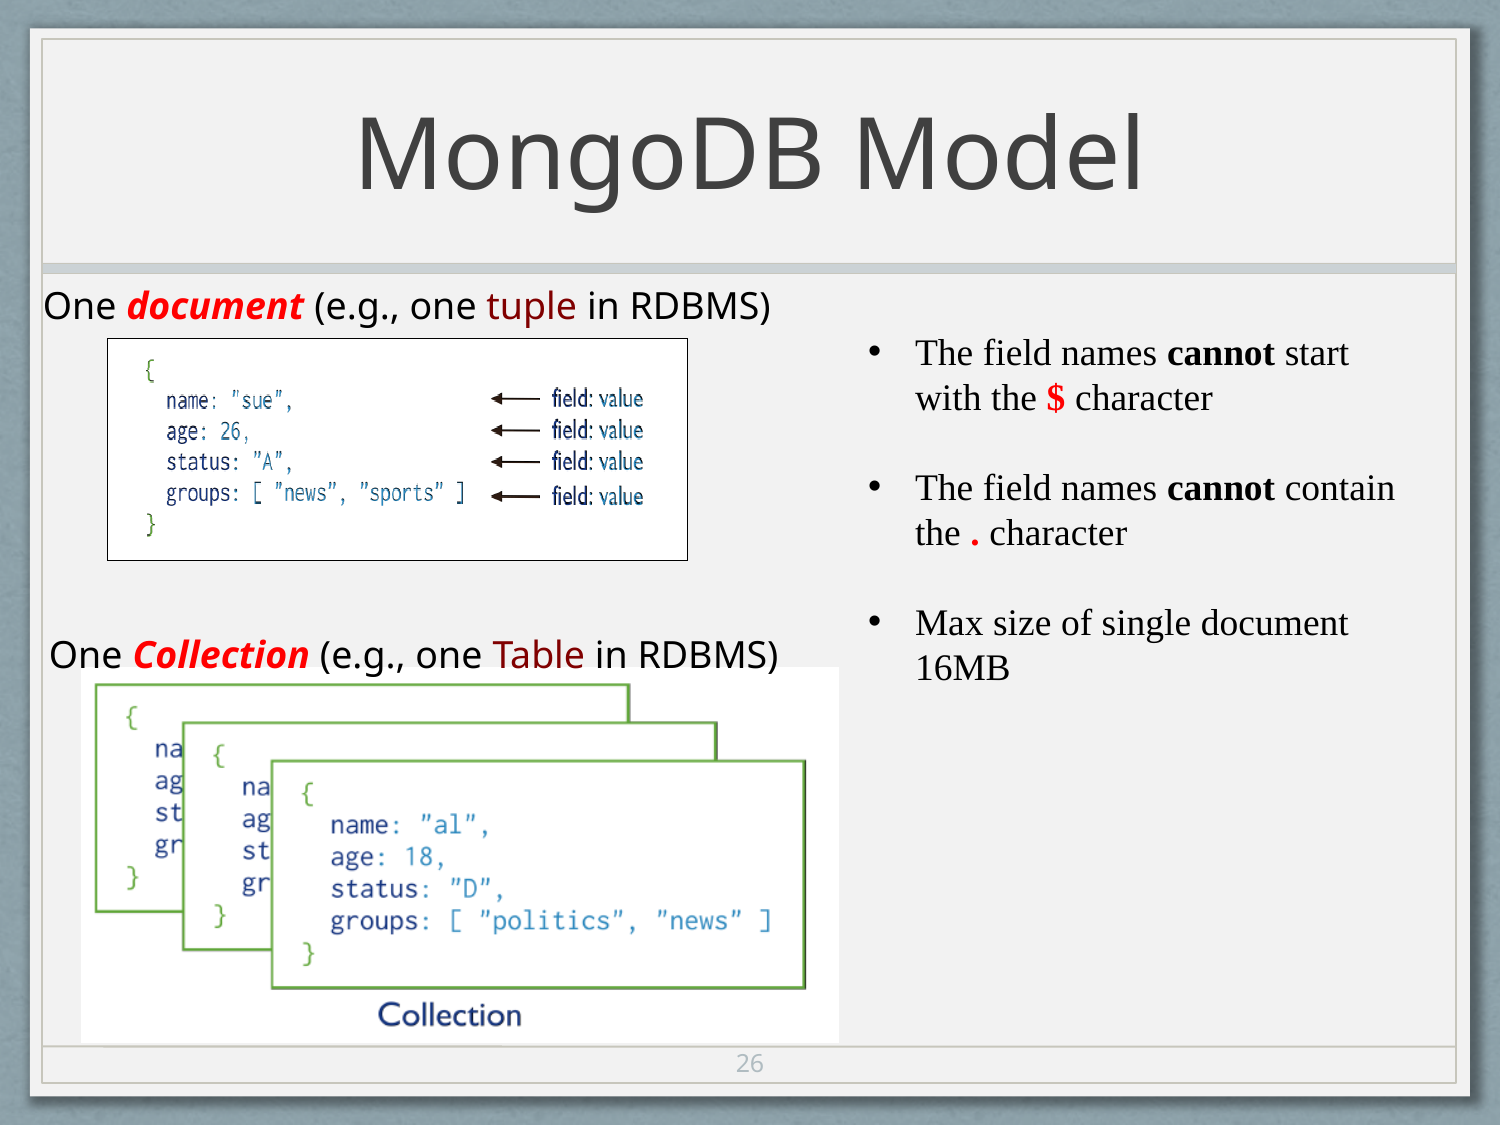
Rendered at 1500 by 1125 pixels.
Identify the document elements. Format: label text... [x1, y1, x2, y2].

text_box The field names cannot start with the $ character The field names cannot contain the . character Max size of single document 16MB [853, 280, 1414, 776]
text_box One document (e.g., one tuple in RDBMS) [28, 274, 786, 335]
picture [81, 666, 839, 1044]
slide_number 26 [687, 1054, 813, 1088]
text_box One Collection (e.g., one Table in RDBMS) [34, 624, 794, 684]
title MongoDB Model [147, 40, 1353, 260]
picture [106, 337, 688, 562]
